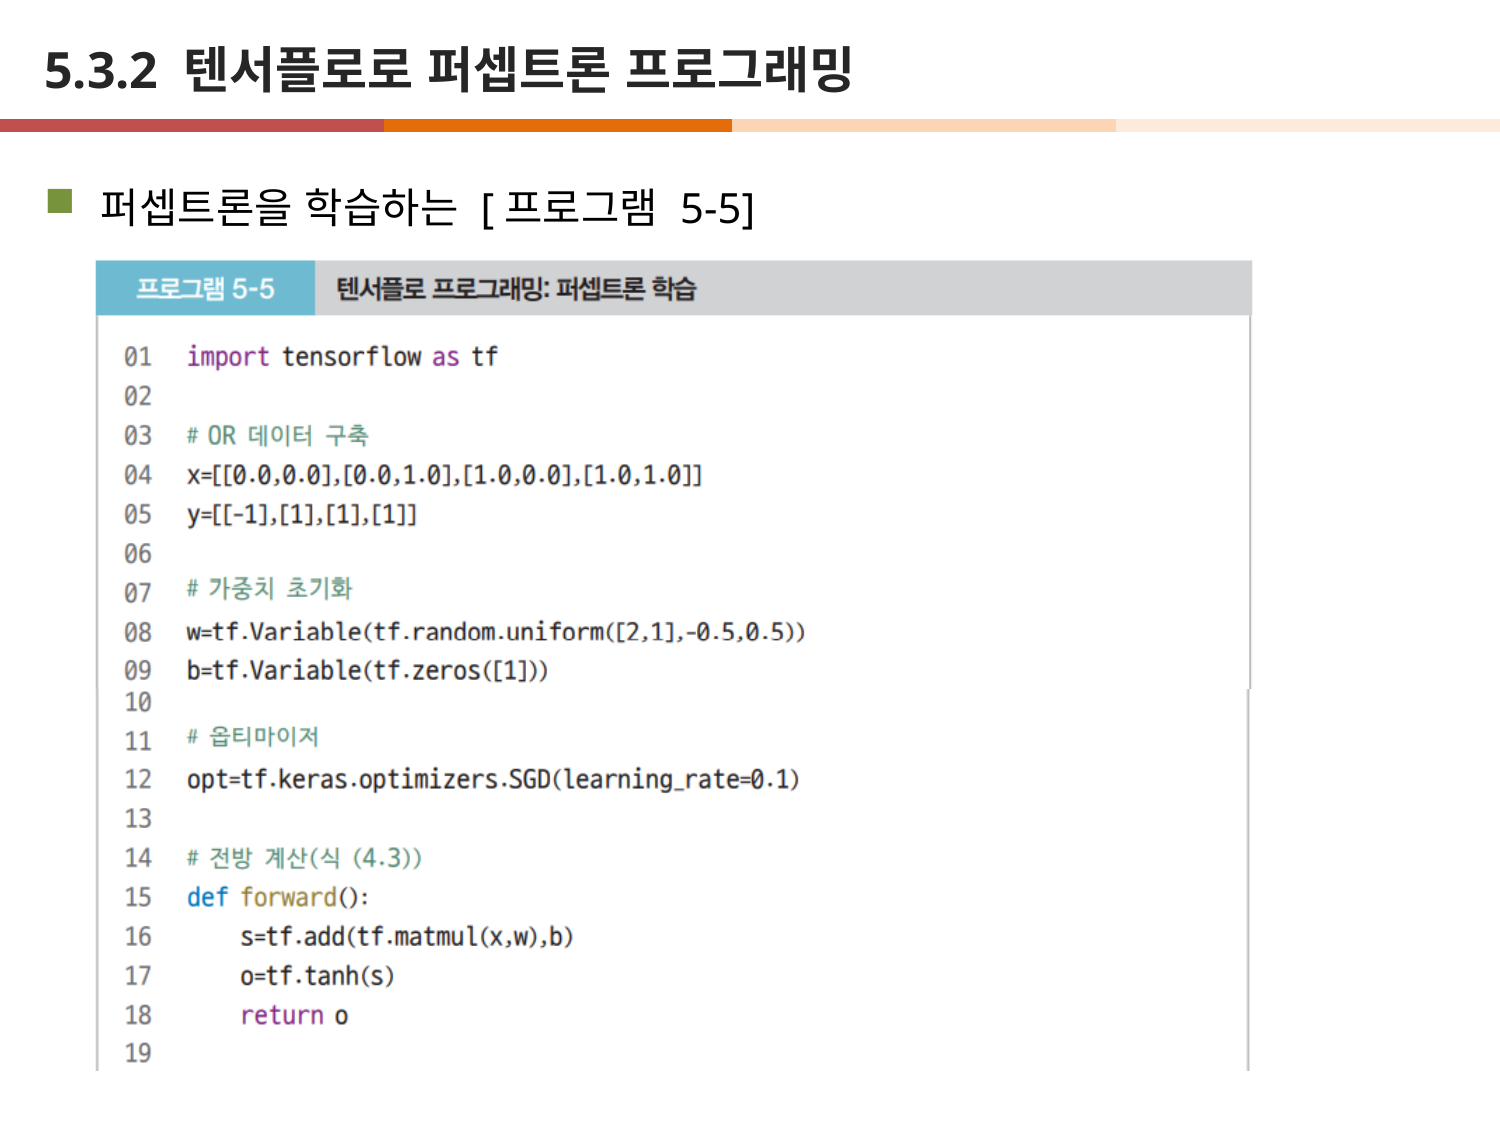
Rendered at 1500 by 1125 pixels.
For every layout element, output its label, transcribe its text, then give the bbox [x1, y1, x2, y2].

title 5.3.2 텐서플로로 퍼셉트론 프로그래밍 [29, 23, 1270, 114]
picture [89, 255, 1259, 1071]
list 퍼셉트론을 학습하는 [프로그램 5-5] [29, 148, 1471, 1083]
